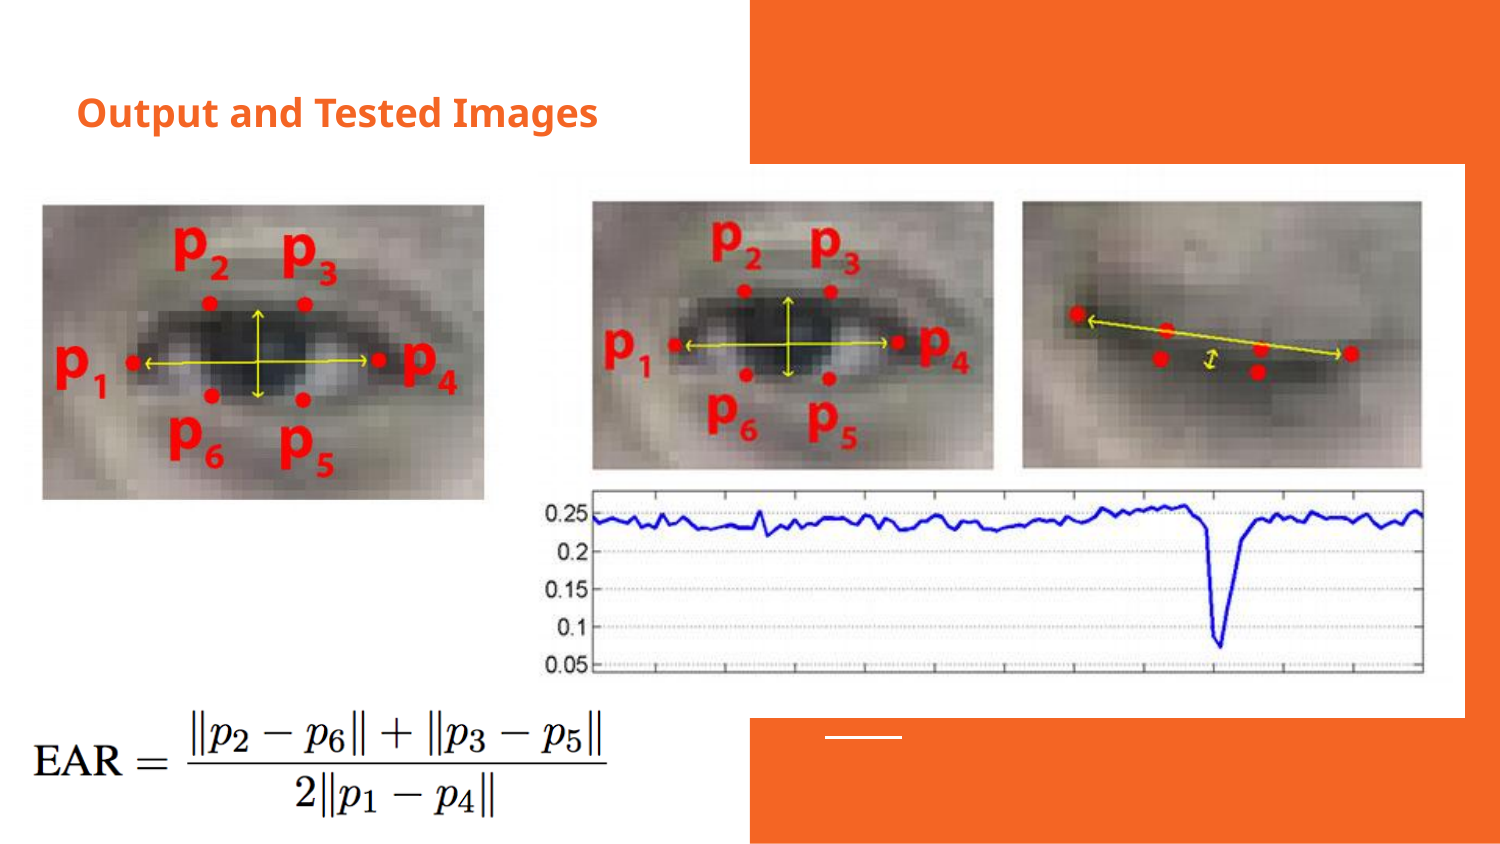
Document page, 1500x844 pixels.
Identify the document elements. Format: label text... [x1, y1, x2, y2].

picture [0, 163, 1466, 834]
text_box Output and Tested Images [61, 73, 895, 151]
picture [24, 188, 503, 513]
